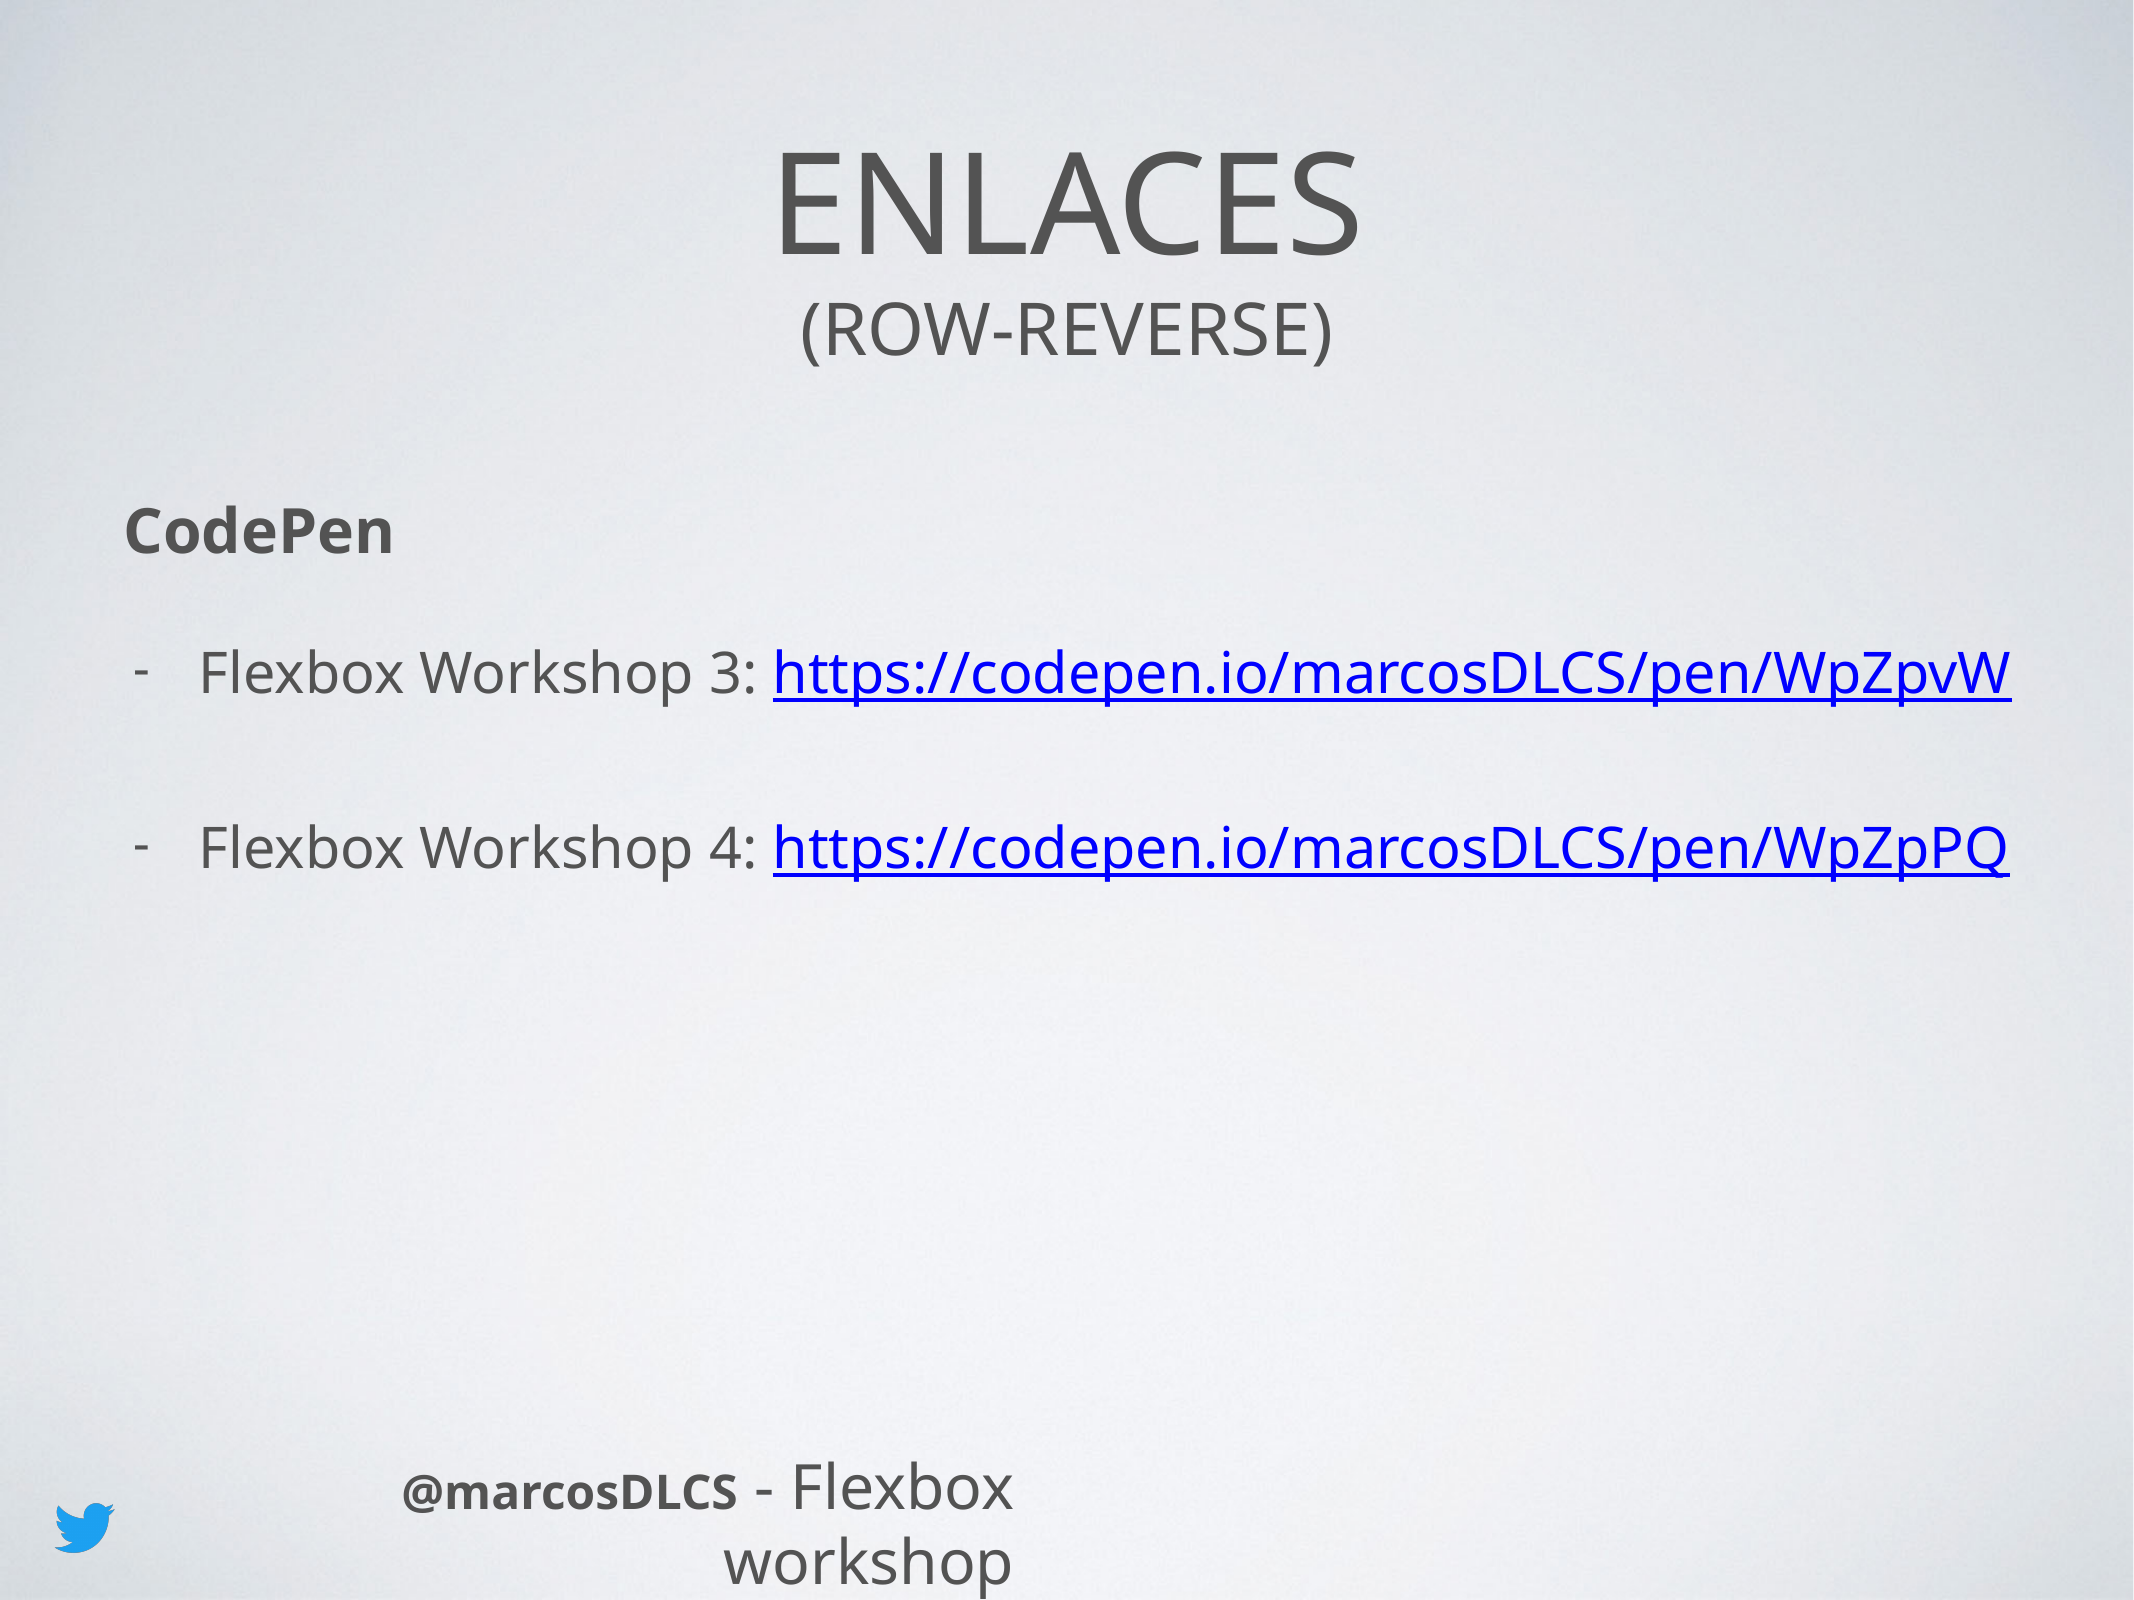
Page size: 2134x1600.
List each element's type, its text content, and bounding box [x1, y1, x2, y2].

text_box CodePen [114, 483, 404, 575]
text_box Flexbox Workshop 3: https://codepen.io/marcosDLCS/pen/WpZpvW Flexbox Workshop 4: https://codepen.io/marcosDLCS/pen/WpZpPQ [128, 610, 2025, 900]
picture [0, 0, 2134, 1600]
title Enlaces (row-reverse) [139, 100, 1995, 384]
